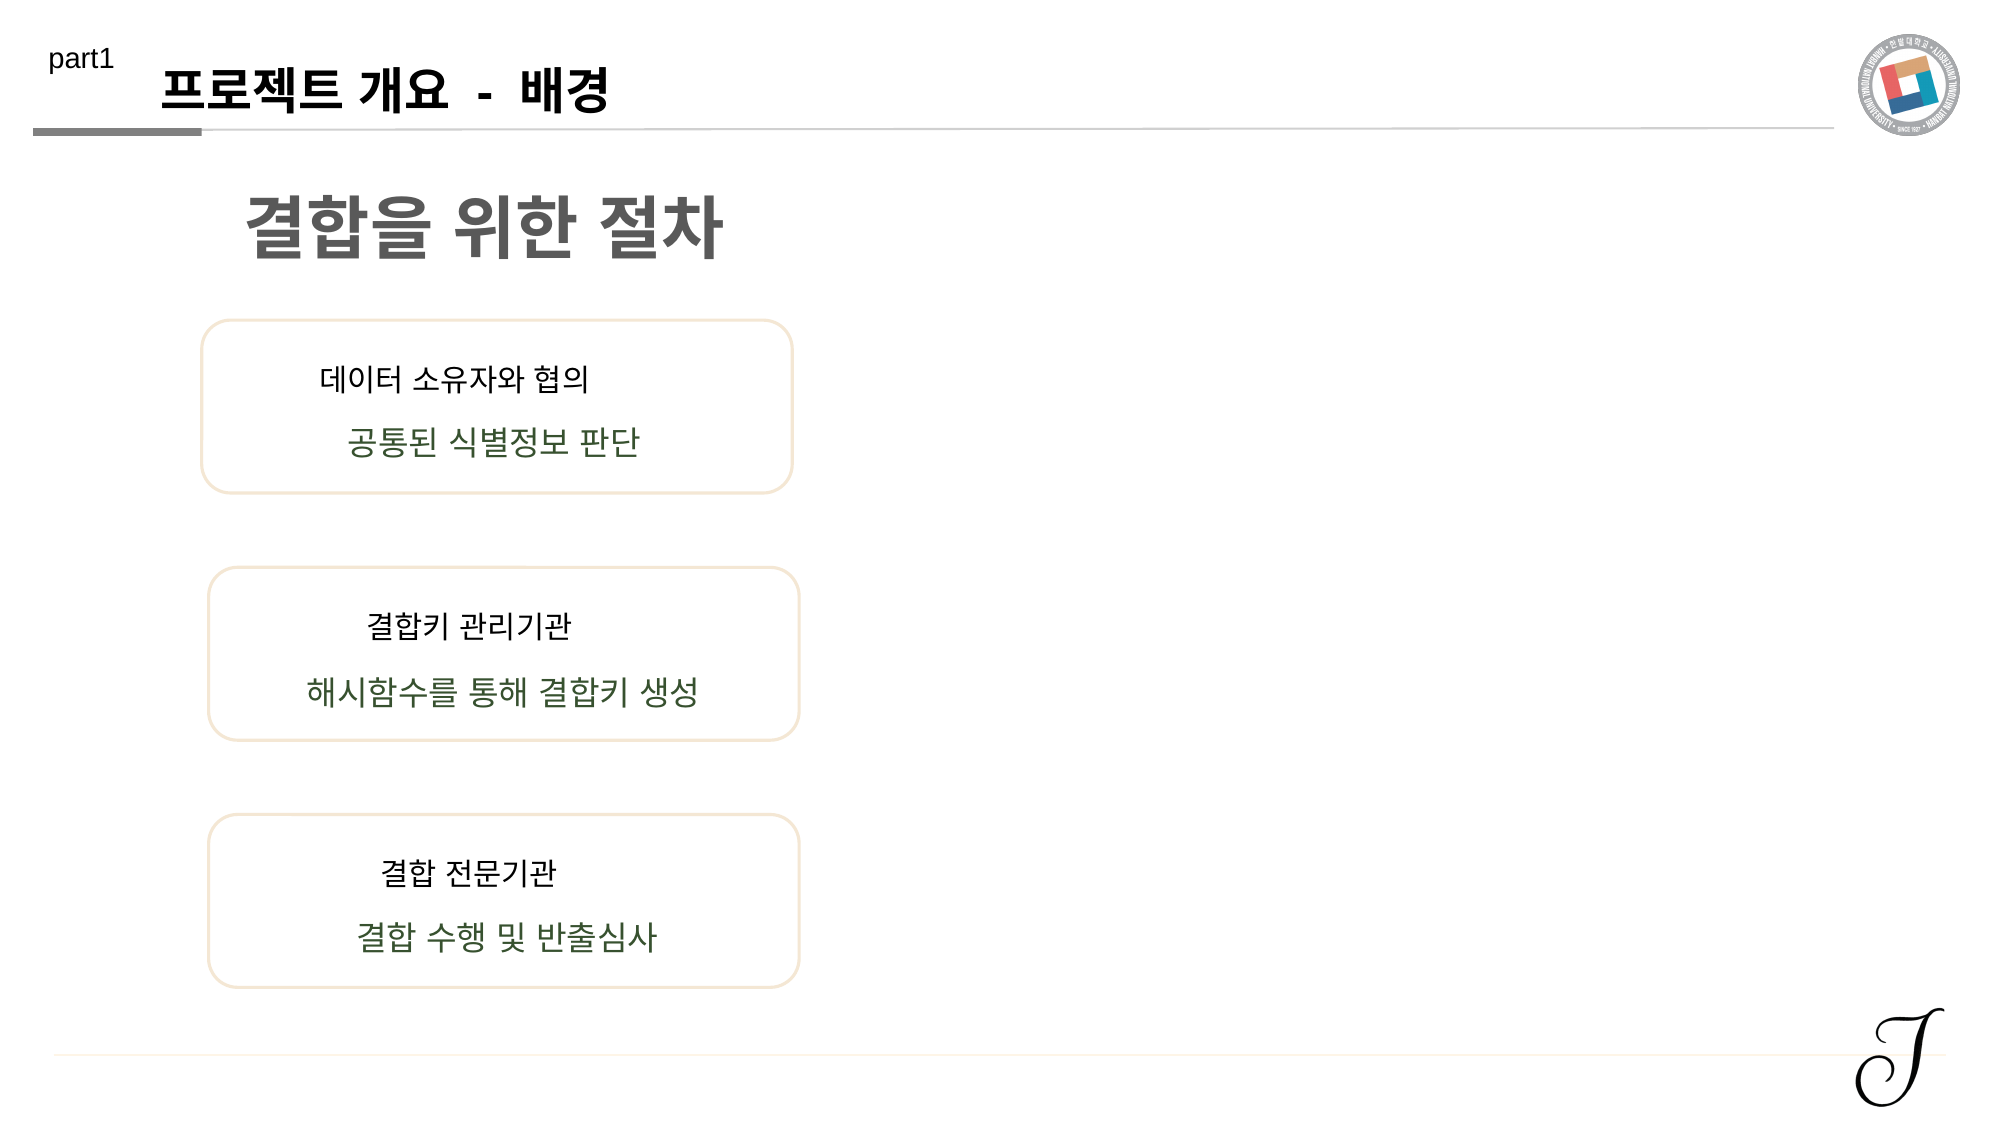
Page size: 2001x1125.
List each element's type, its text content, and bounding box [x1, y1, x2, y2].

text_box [201, 314, 1831, 1125]
text_box 결합을 위한 절차 [243, 219, 1136, 286]
text_box 프로젝트 개요 - 배경 [145, 52, 1411, 127]
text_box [66, 127, 1835, 131]
text_box part1 [33, 31, 162, 82]
text_box [33, 128, 202, 136]
picture [1858, 33, 1961, 137]
picture [1836, 986, 1961, 1125]
